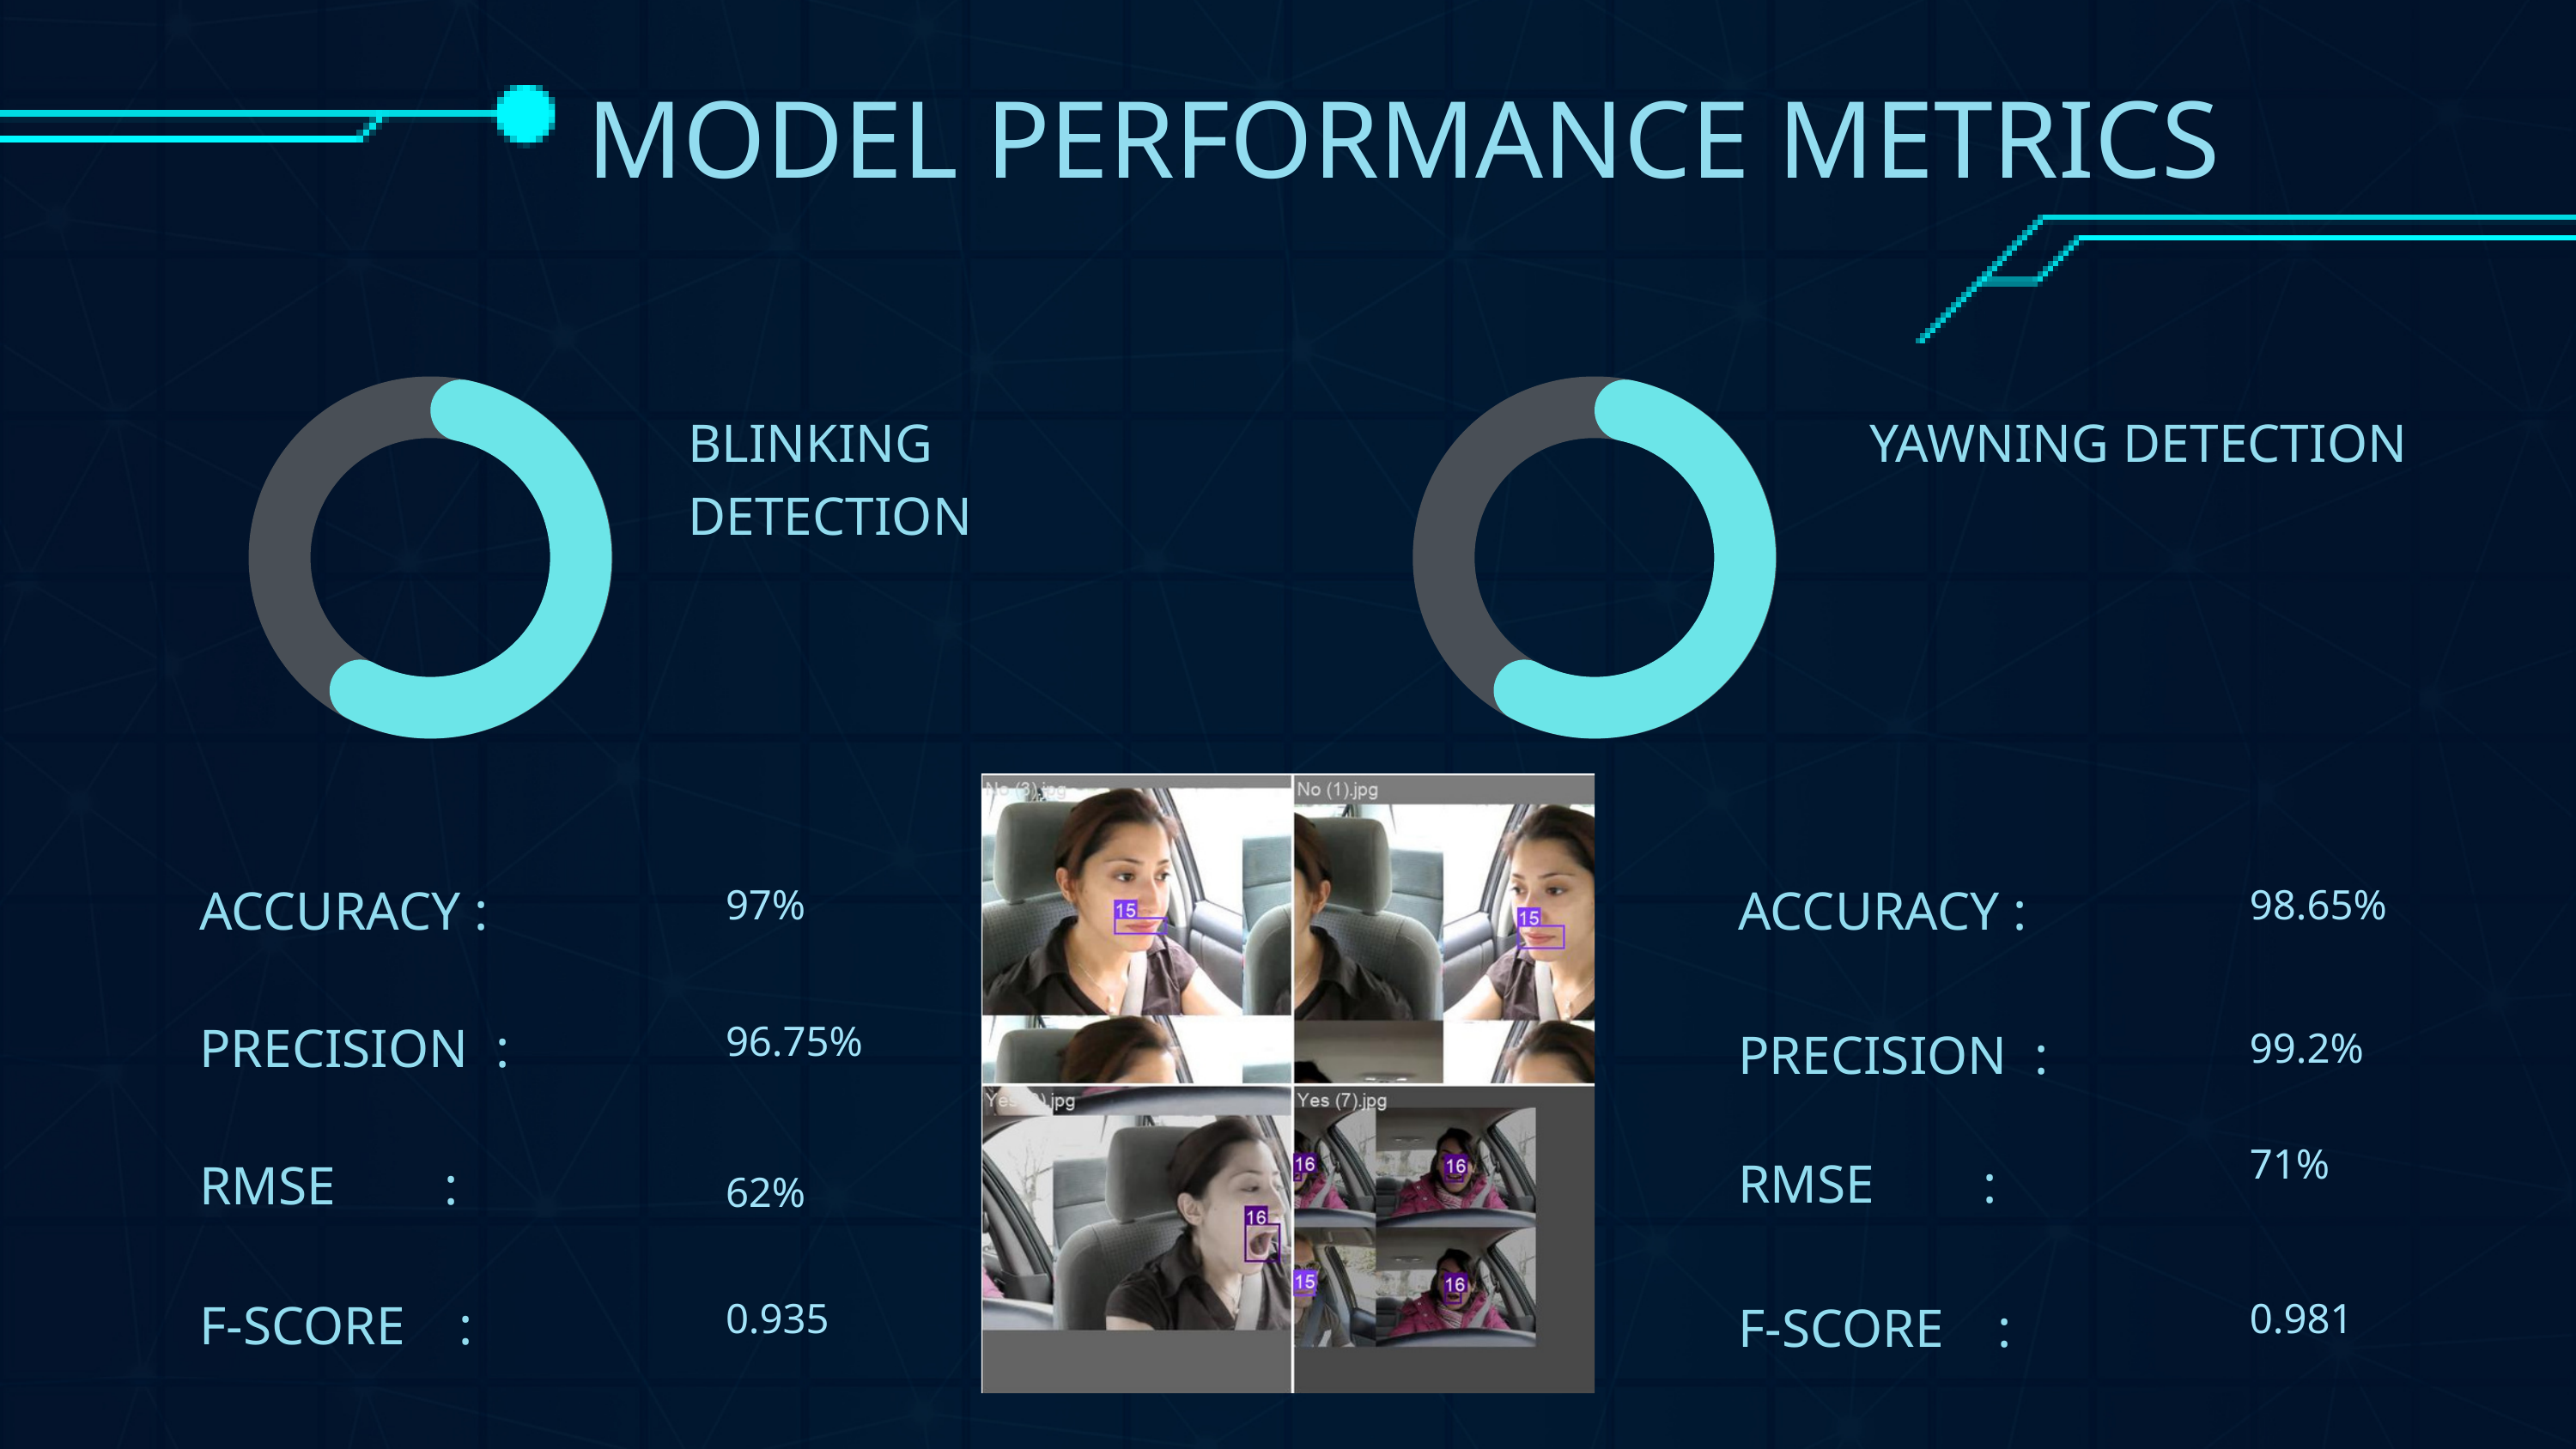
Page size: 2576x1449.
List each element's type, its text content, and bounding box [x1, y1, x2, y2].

text_box 98.65% [2249, 870, 2576, 928]
text_box [1916, 195, 2576, 343]
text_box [249, 376, 612, 739]
text_box [981, 773, 1595, 1394]
text_box RMSE : [1738, 1141, 2201, 1214]
text_box 99.2% [2249, 1015, 2576, 1072]
text_box BLINKING DETECTION [688, 400, 1151, 546]
text_box 0.935 [725, 1285, 1188, 1343]
text_box 97% [725, 870, 1188, 928]
text_box PRECISION : [199, 1004, 662, 1078]
text_box ACCURACY : [1738, 868, 2201, 942]
text_box 0.981 [2249, 1285, 2576, 1343]
text_box ACCURACY : [199, 868, 662, 941]
text_box F-SCORE : [1738, 1284, 2201, 1358]
text_box PRECISION : [1738, 1011, 2201, 1085]
text_box 71% [2249, 1130, 2576, 1187]
text_box [0, 199, 2576, 1449]
text_box MODEL PERFORMANCE METRICS [499, 50, 2308, 199]
text_box 62% [725, 1158, 1188, 1216]
text_box 96.75% [725, 1007, 1188, 1065]
text_box F-SCORE : [199, 1282, 662, 1355]
text_box [0, 0, 2576, 195]
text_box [1413, 376, 1777, 739]
text_box RMSE : [199, 1142, 662, 1216]
text_box [0, 85, 556, 271]
text_box YAWNING DETECTION [1869, 400, 2429, 473]
